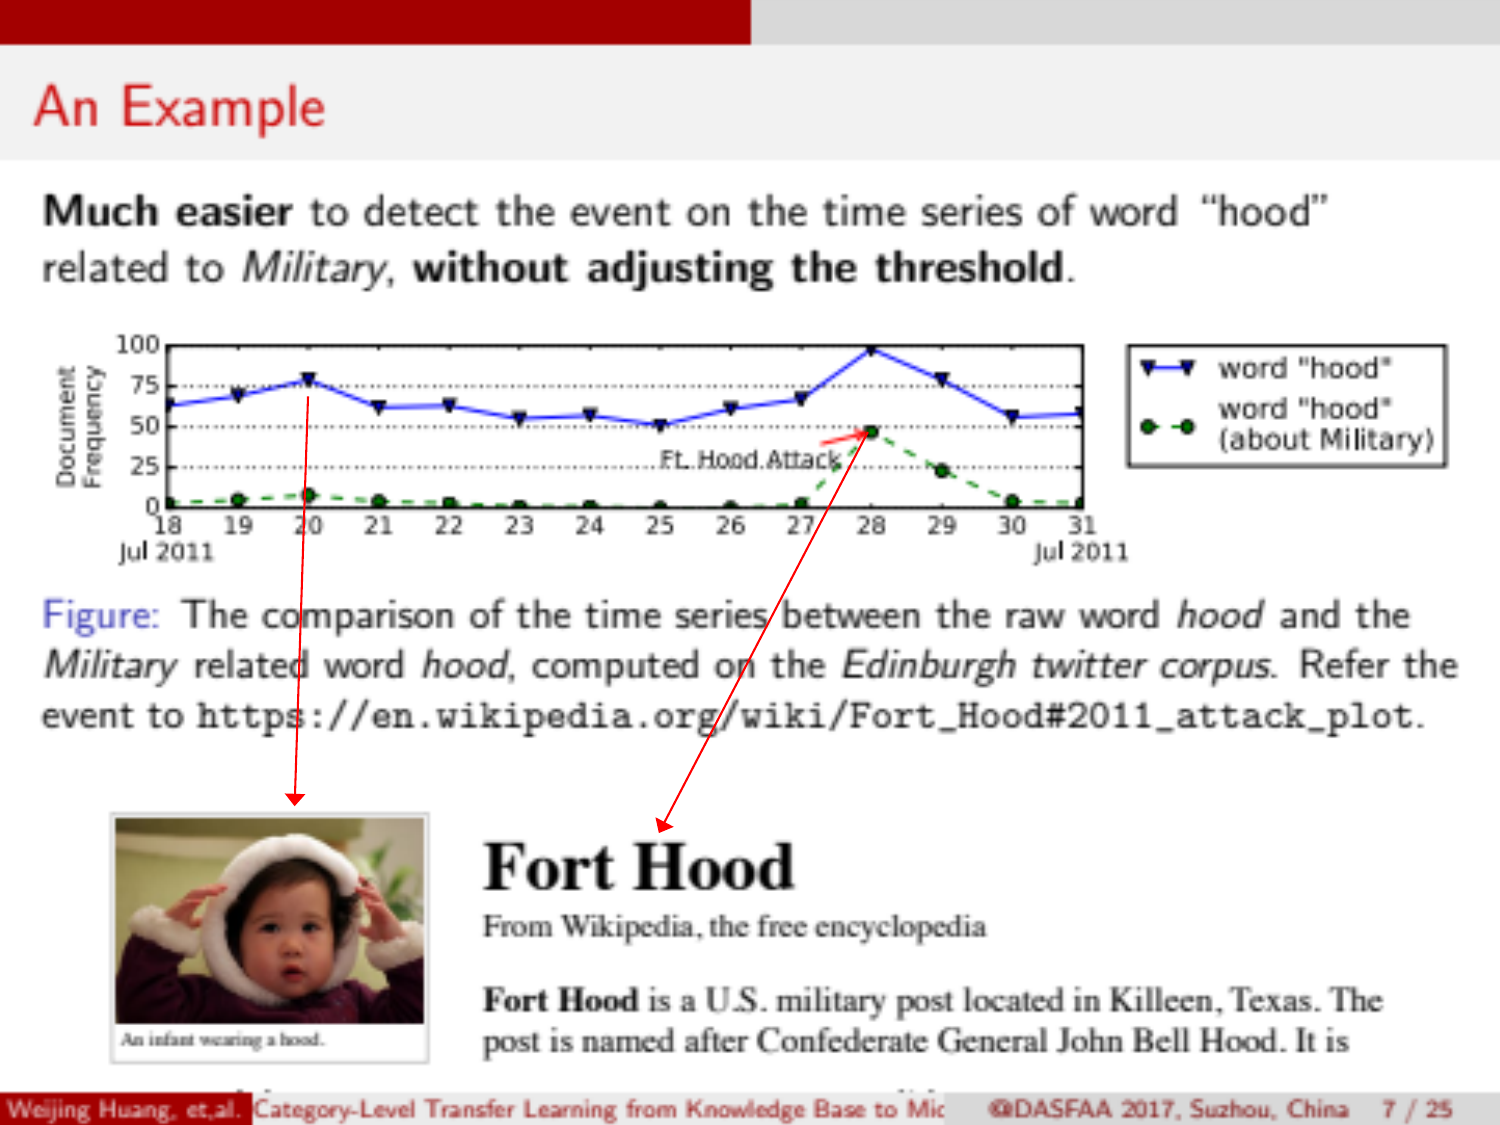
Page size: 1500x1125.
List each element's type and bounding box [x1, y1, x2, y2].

list [0, 0, 1500, 1125]
text_box [294, 396, 309, 807]
text_box [658, 432, 868, 833]
